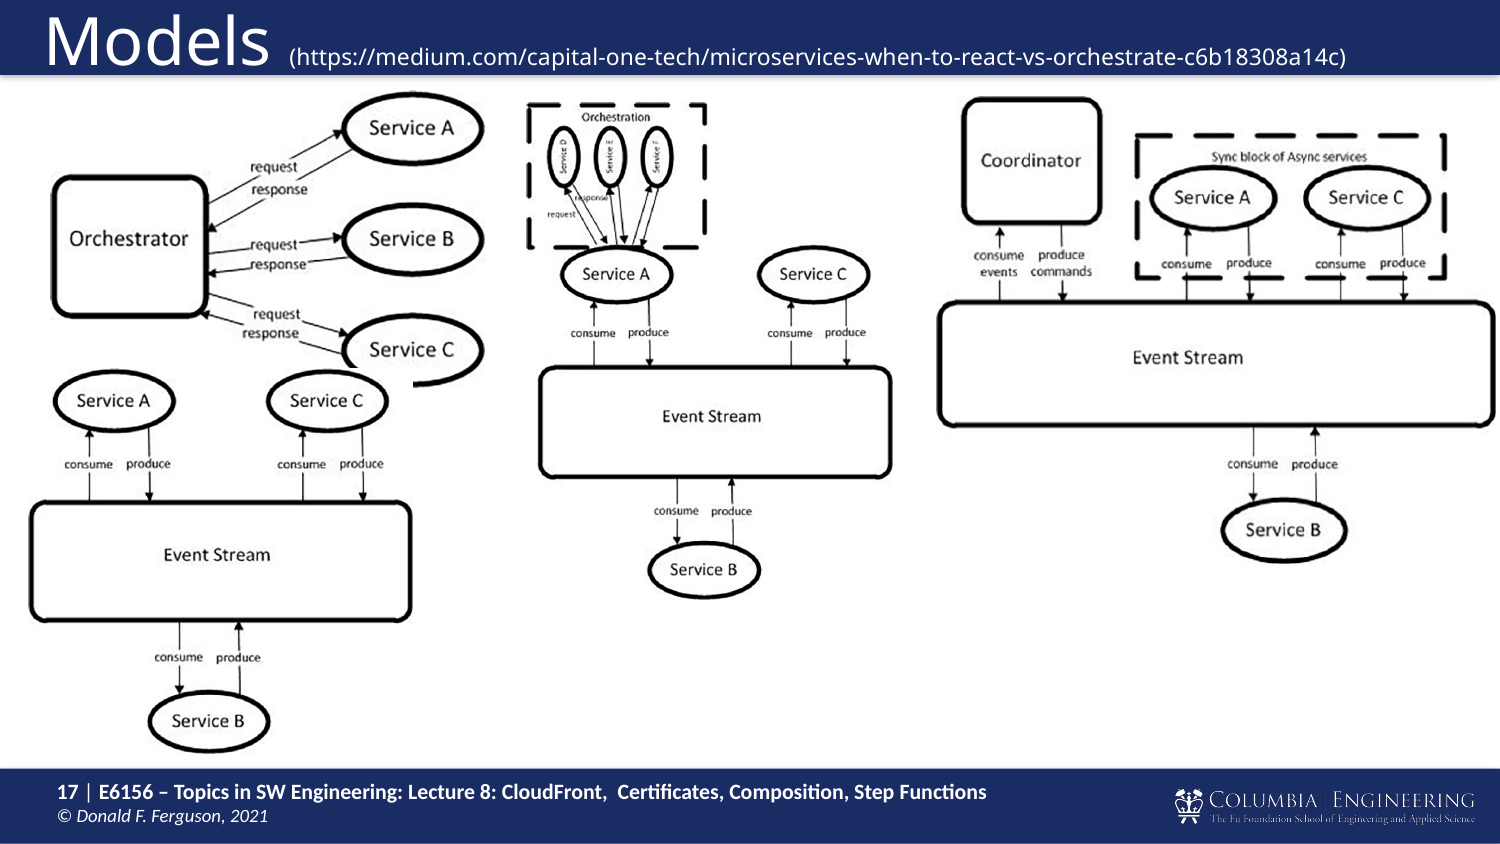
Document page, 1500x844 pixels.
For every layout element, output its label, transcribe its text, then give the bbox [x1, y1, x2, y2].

picture [28, 90, 485, 754]
picture [935, 96, 1496, 565]
picture [525, 102, 893, 600]
title Models (https://medium.com/capital-one-tech/microservices-when-to-react-vs-orchestrate-c6b18308a14c) [28, 0, 1450, 73]
